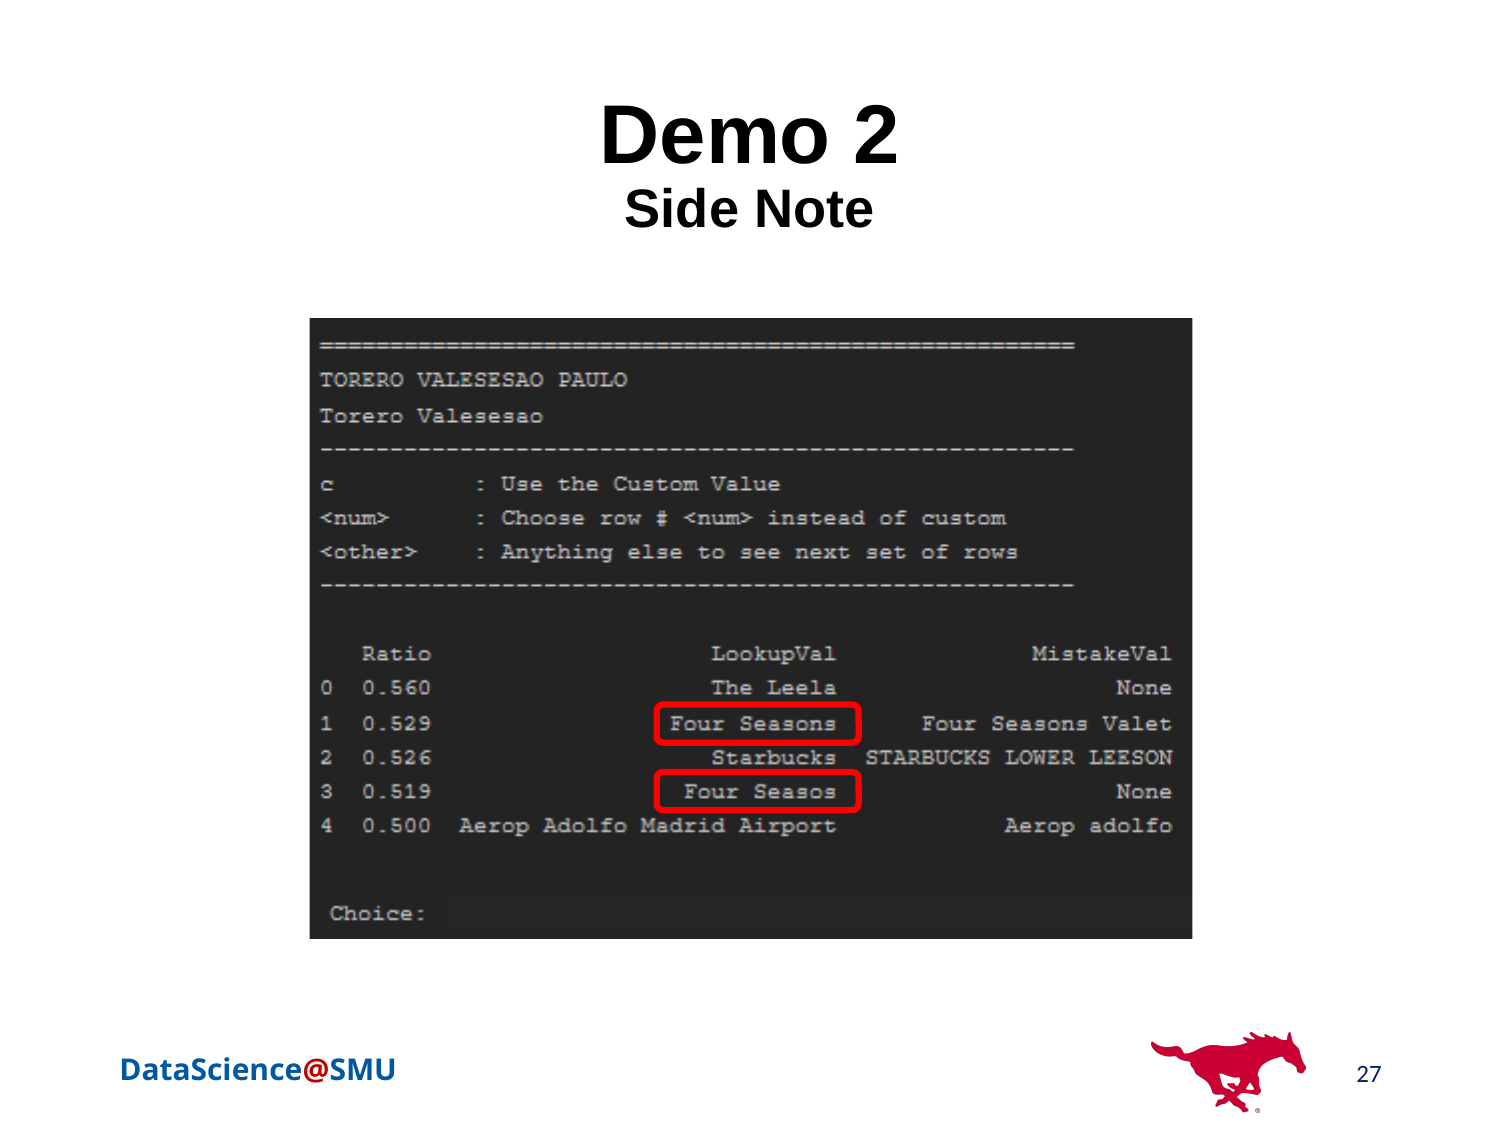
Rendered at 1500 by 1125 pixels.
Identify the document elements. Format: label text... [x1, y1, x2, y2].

picture [309, 318, 1193, 939]
picture [1151, 1103, 1306, 1113]
picture [1151, 1032, 1306, 1042]
slide_number 27 [1059, 1042, 1397, 1103]
title Demo 2 Side Note [103, 56, 1397, 275]
